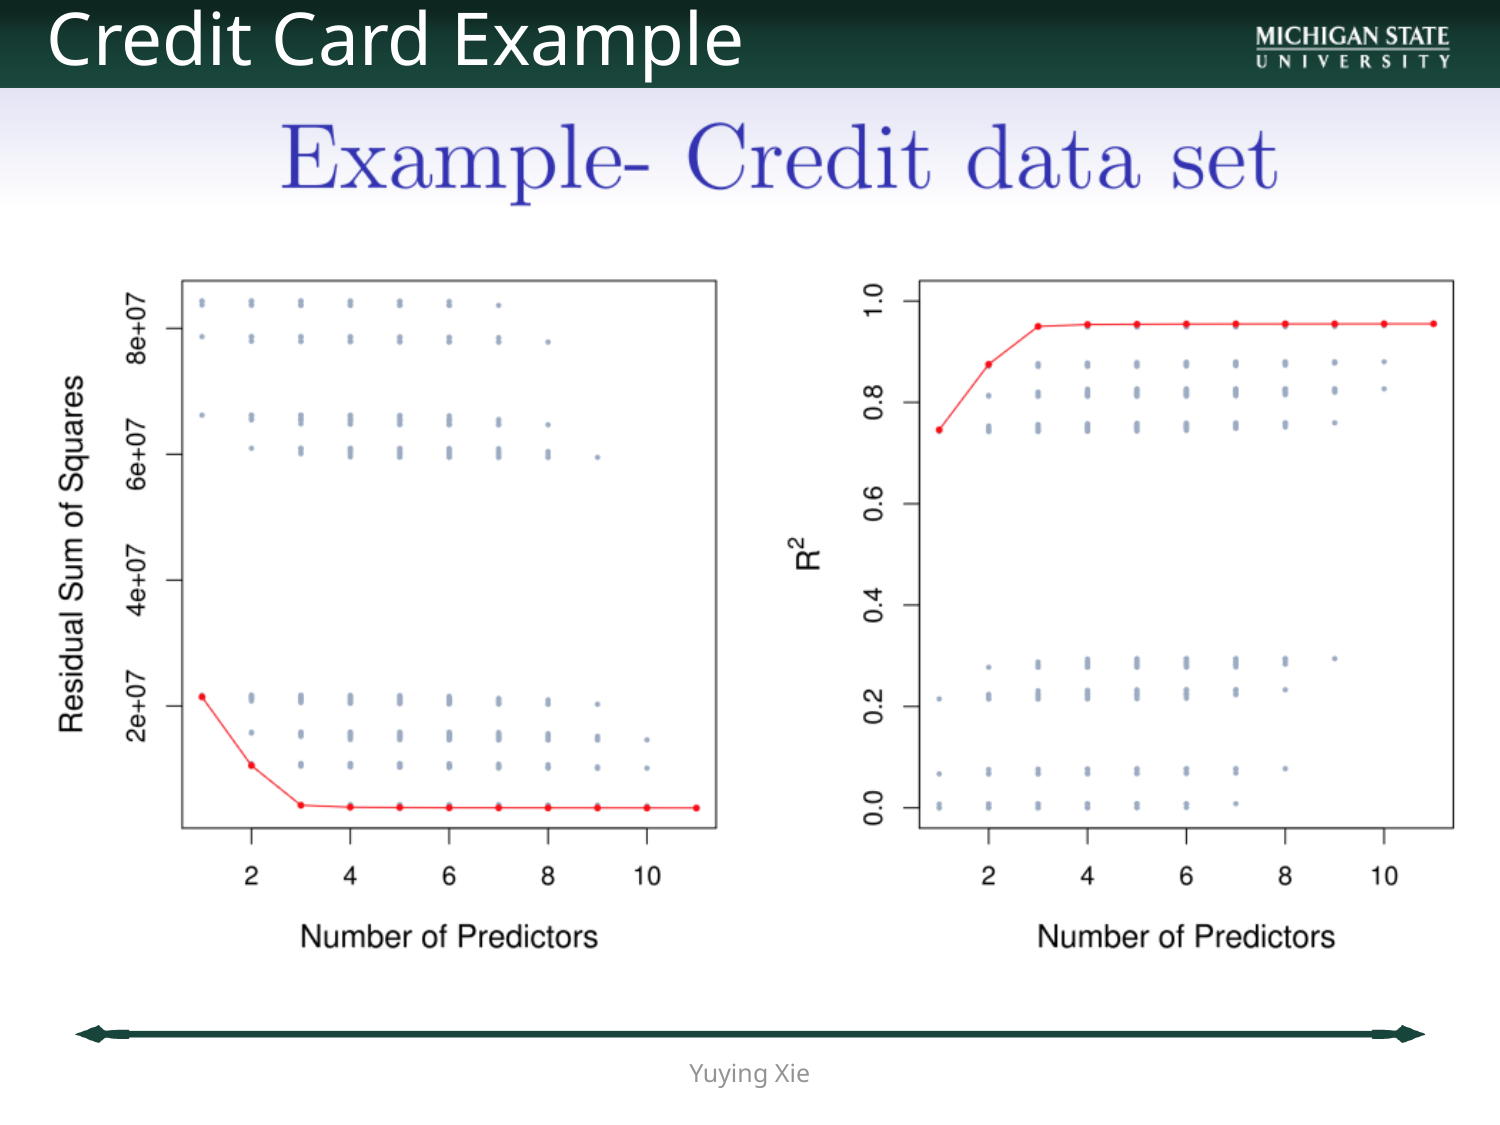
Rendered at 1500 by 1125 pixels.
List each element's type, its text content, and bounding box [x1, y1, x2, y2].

picture [75, 1025, 1425, 1043]
picture [0, 0, 1500, 993]
text_box Credit Card Example [32, 0, 1095, 87]
footer Yuying Xie [512, 1042, 988, 1103]
